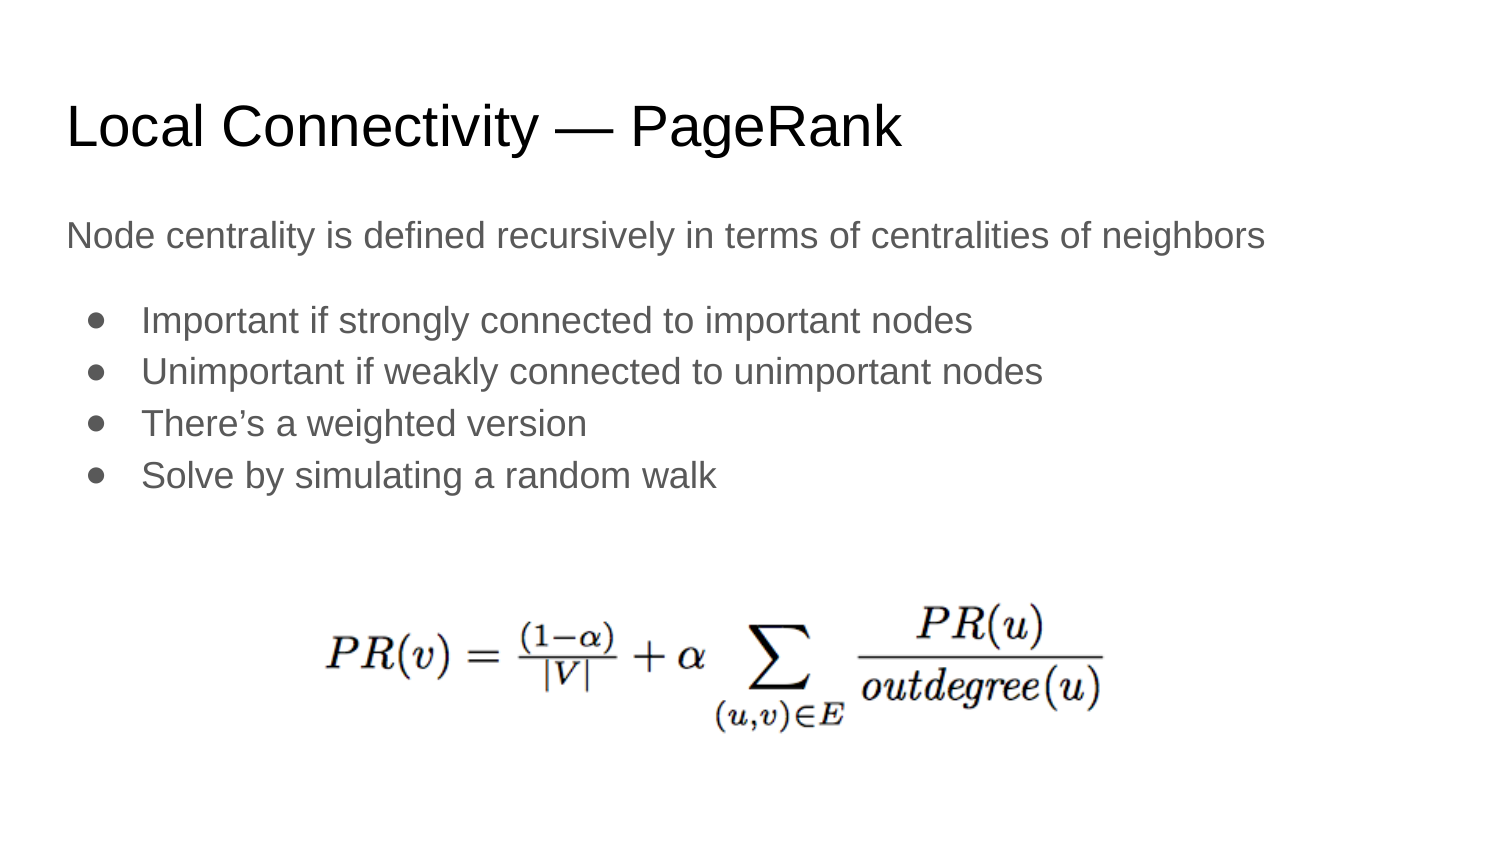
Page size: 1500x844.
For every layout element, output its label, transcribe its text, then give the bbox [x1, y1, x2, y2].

title Local Connectivity — PageRank [51, 72, 1449, 167]
picture [305, 589, 1128, 743]
list Node centrality is defined recursively in terms of centralities of neighbors Important if strongly connected to important nodes Unimportant if weakly connected to unimportant nodes There’s a weighted version Solve by simulating a random walk [51, 189, 1449, 750]
